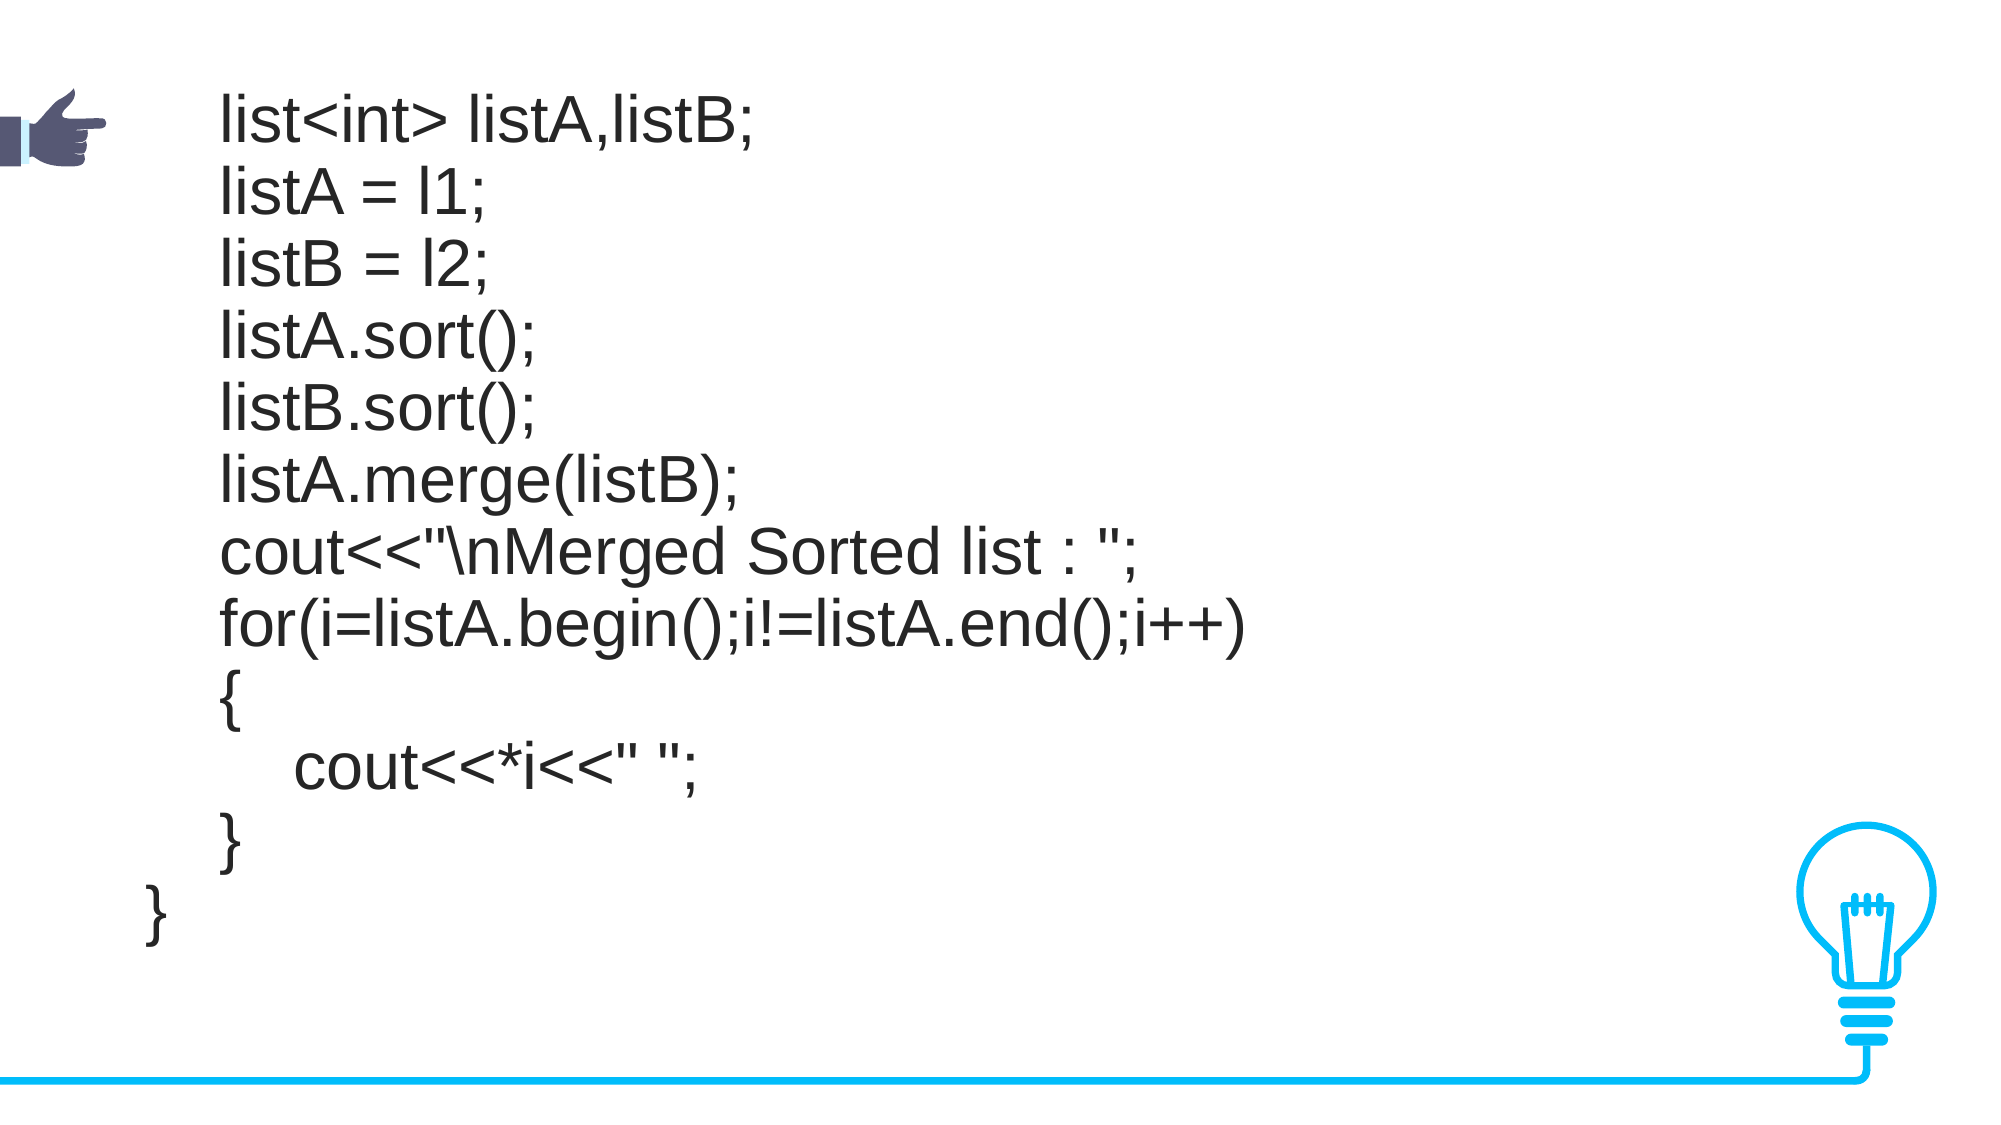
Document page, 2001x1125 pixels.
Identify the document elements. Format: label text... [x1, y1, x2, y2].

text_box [0, 88, 107, 167]
list list<int> listA,listB; listA = l1; listB = l2; listA.sort(); listB.sort(); listA.merge(listB); cout<<"\nMerged Sorted list : "; for(i=listA.begin();i!=listA.end();i++) { cout<<*i<<" "; } } [130, 46, 1927, 988]
